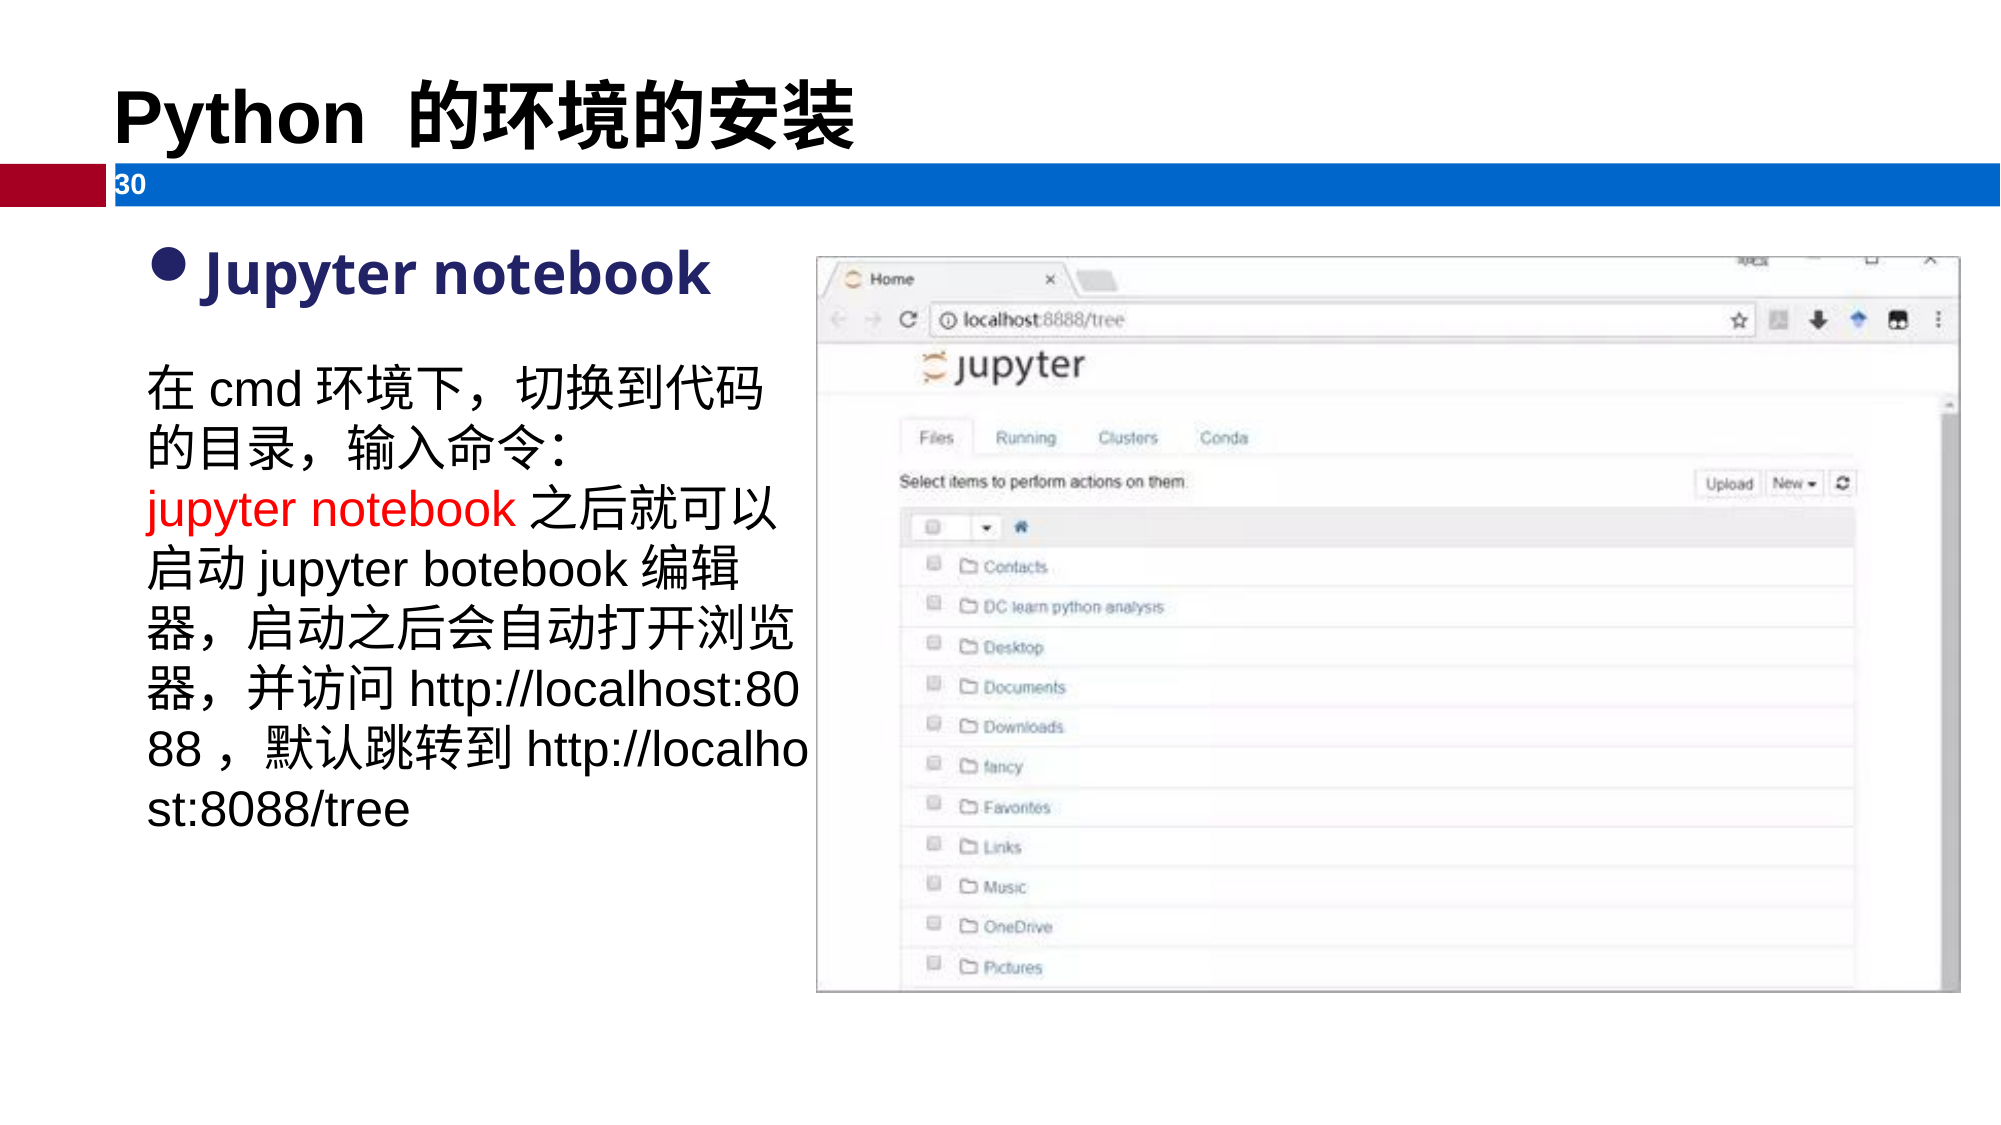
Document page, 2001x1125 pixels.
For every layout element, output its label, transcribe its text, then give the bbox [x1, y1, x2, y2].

picture [816, 256, 1961, 993]
text_box Jupyter notebook 在cmd环境下，切换到代码的目录，输入命令： jupyter notebook之后就可以启动jupyter botebook编辑器，启动之后会自动打开浏览器，并访问http://localhost:8088，默认跳转到http://localhost:8088/tree [132, 229, 828, 974]
text_box Python 的环境的安装 [99, 61, 981, 206]
